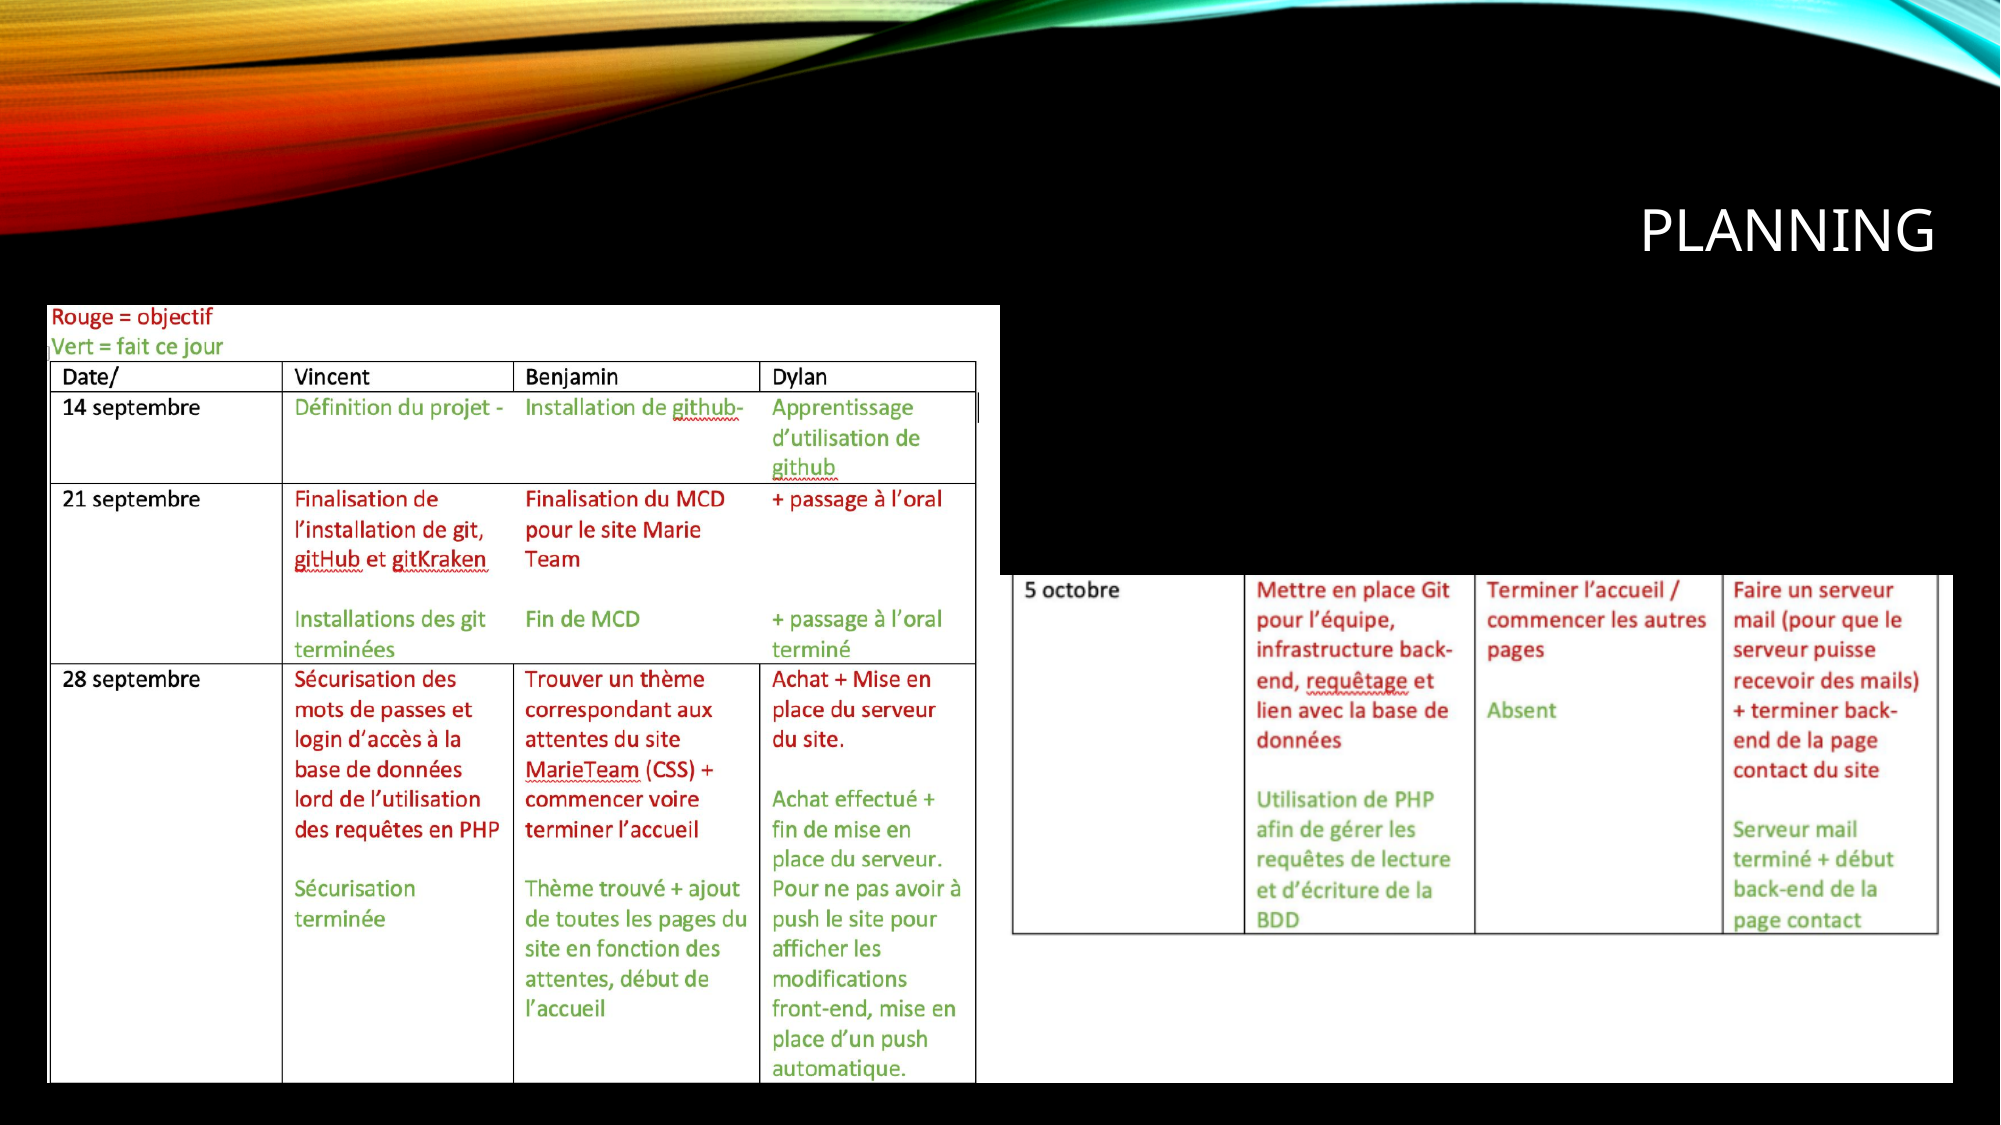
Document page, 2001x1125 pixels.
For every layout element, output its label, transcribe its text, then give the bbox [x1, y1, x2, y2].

title Planning [540, 126, 1953, 339]
picture [0, 0, 2000, 237]
picture [47, 304, 1953, 1084]
